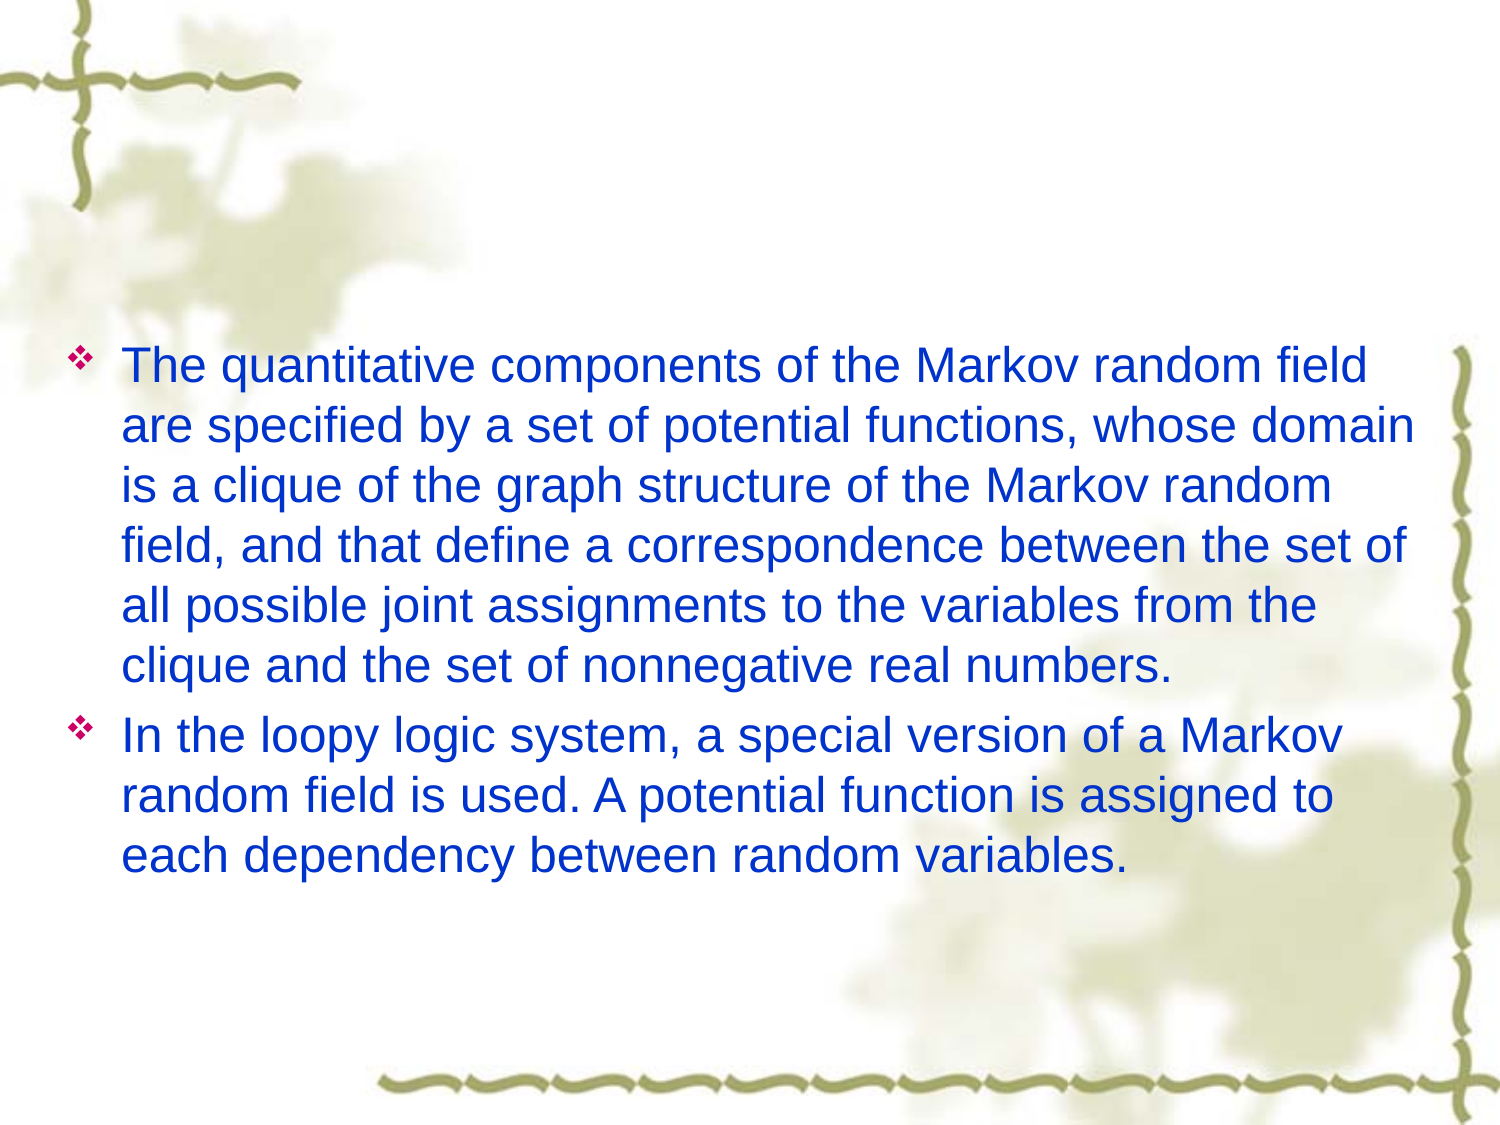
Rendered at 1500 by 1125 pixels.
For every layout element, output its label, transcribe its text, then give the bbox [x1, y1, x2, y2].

picture [0, 0, 1500, 1125]
list The quantitative components of the Markov random field are specified by a set of potential functions, whose domain is a clique of the graph structure of the Markov random field, and that define a correspondence between the set of all possible joint assignments to the variables from the clique and the set of nonnegative real numbers. In the loopy logic system, a special version of a Markov random field is used. A potential function is assigned to each dependency between random variables. [49, 324, 1452, 963]
